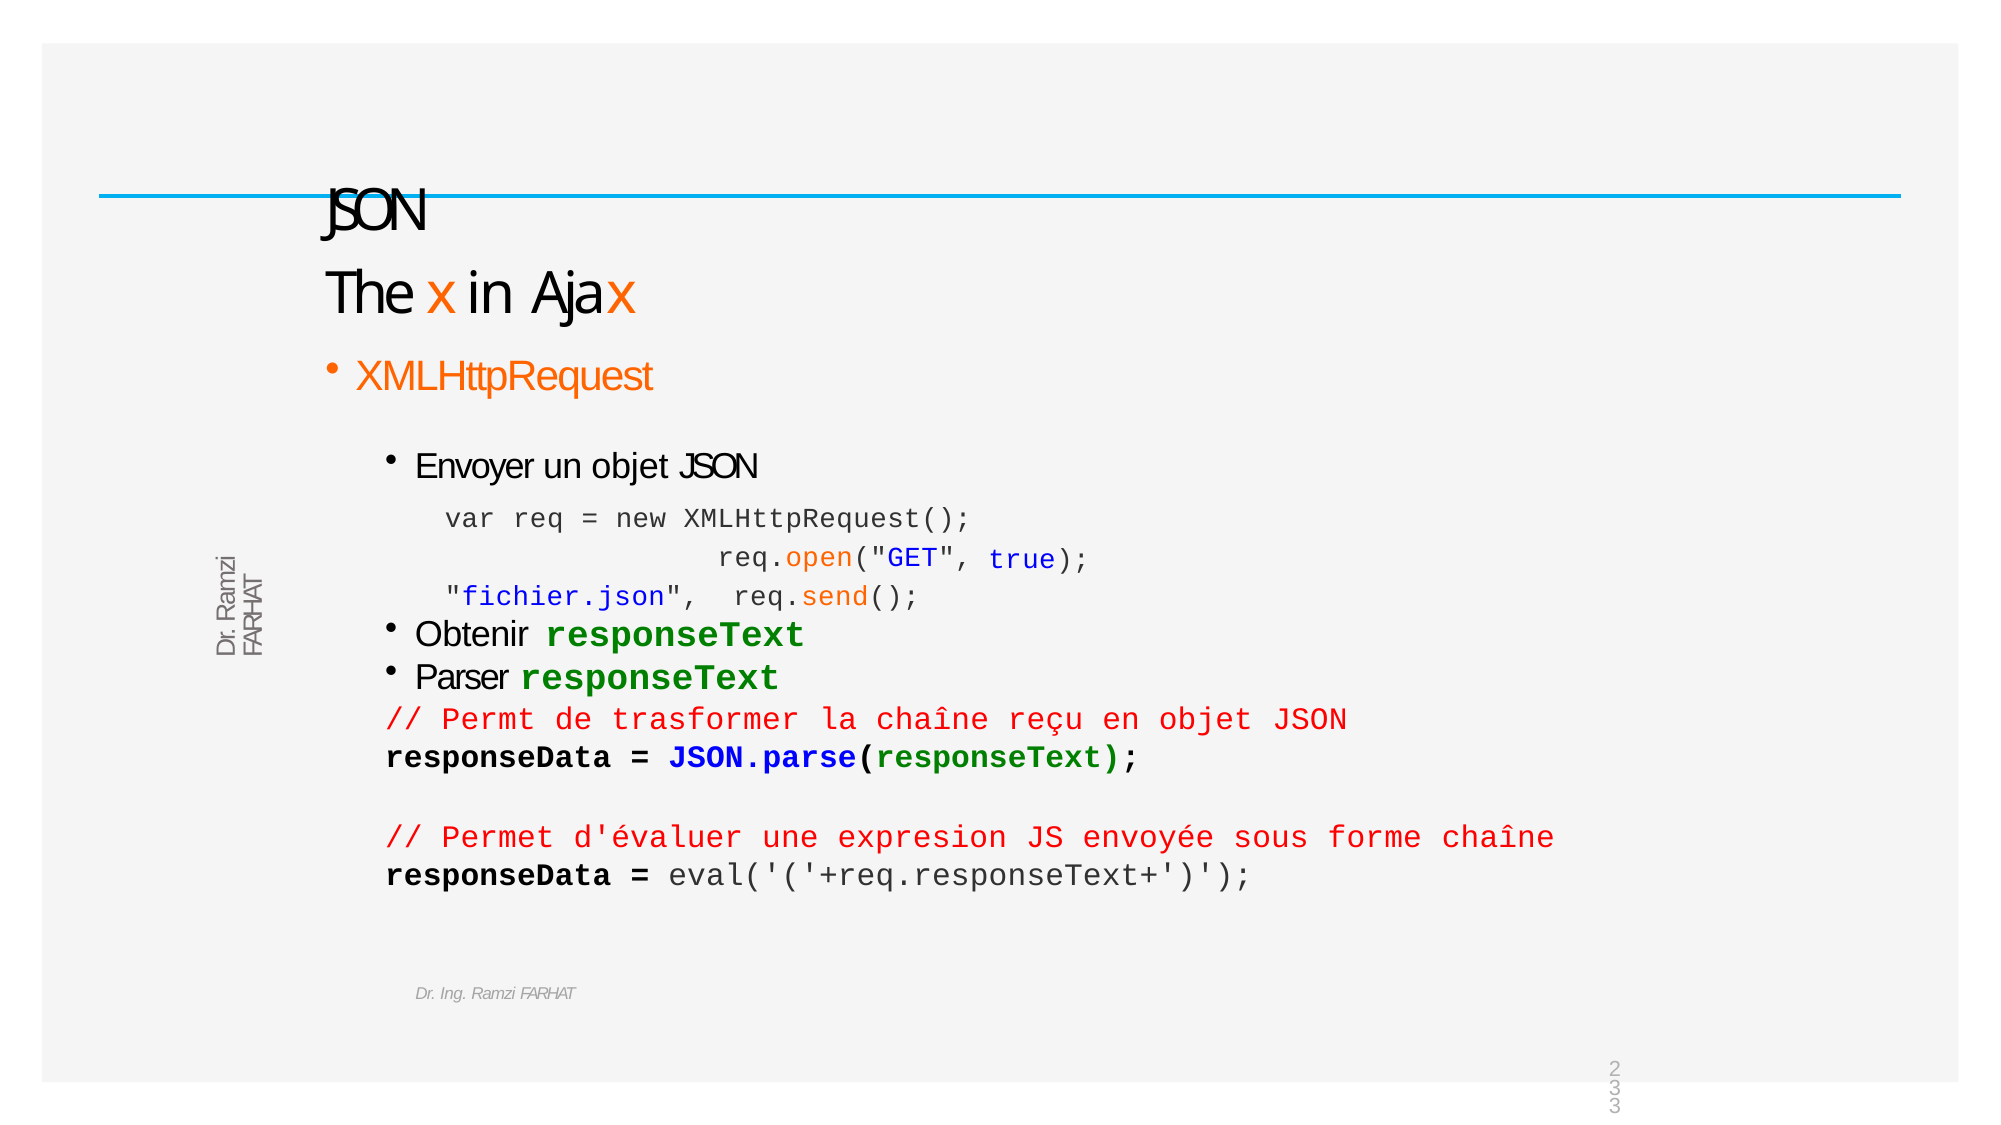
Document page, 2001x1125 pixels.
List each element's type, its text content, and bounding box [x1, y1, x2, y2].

text_box Envoyer un objet JSON var req = new XMLHttpRequest(); req.open("GET", "fichier.json", req.send(); Obtenir responseText Parser responseText [383, 422, 973, 696]
text_box // Permt de trasformer la chaîne reçu en objet JSON responseData = JSON.parse(responseText); // Permet d'évaluer une expresion JS envoyée sous forme chaîne responseData = eval('('+req.responseText+')'); [383, 696, 1556, 892]
text_box XMLHttpRequest [323, 345, 655, 399]
text_box Dr. Ing. Ramzi FARHAT [413, 984, 577, 1003]
slide_number 233 [1579, 742, 1627, 1125]
text_box true); [986, 538, 1093, 574]
text_box Dr. Ramzi FARHAT [213, 465, 241, 660]
title JSON The x in Ajax [323, 134, 694, 325]
